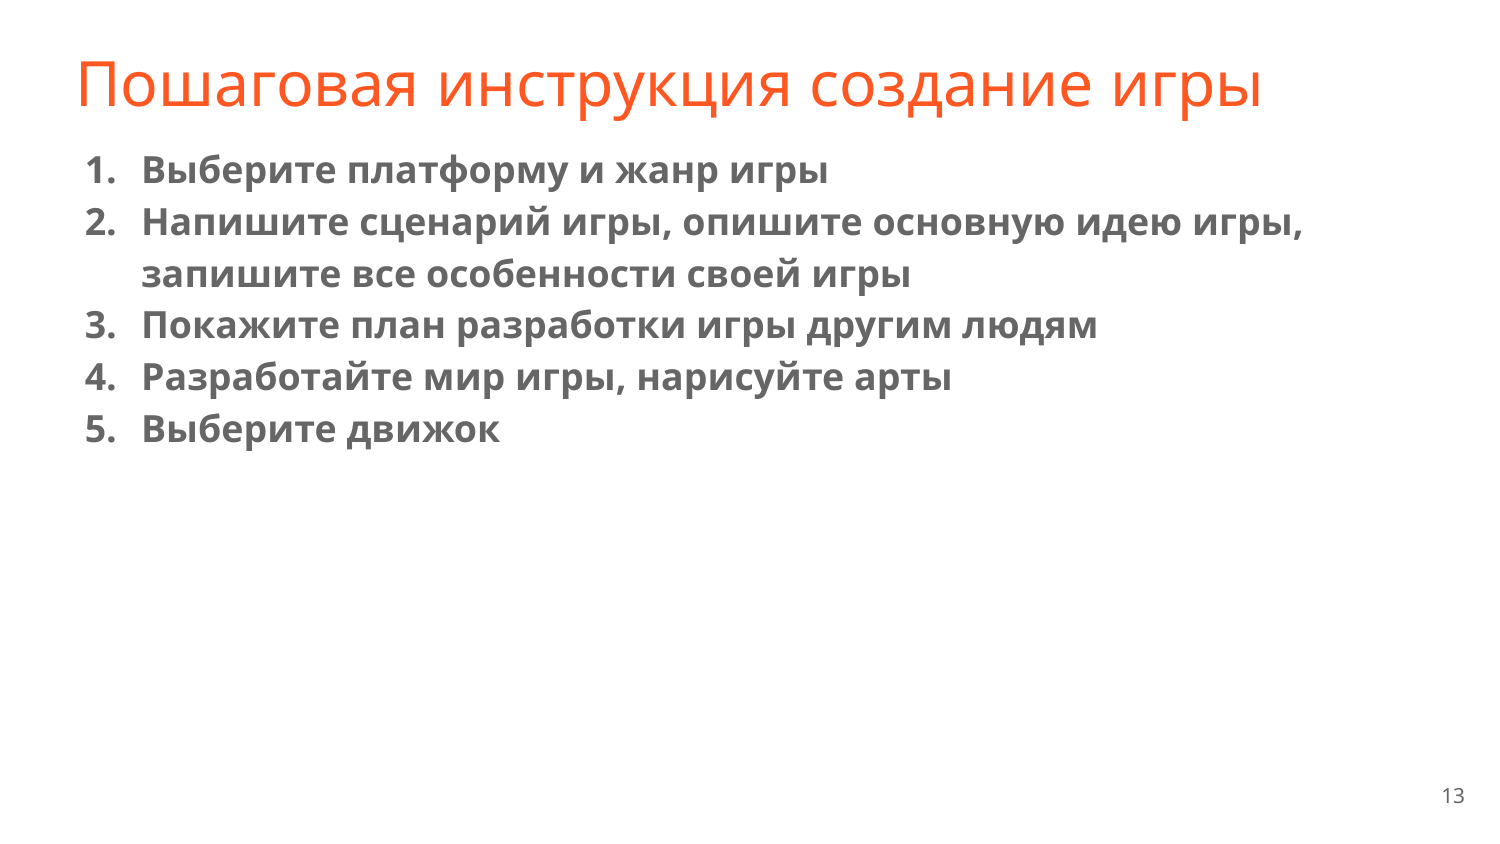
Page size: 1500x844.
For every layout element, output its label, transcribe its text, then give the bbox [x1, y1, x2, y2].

list Выберите платформу и жанр игры Напишите сценарий игры, опишите основную идею игры, запишите все особенности своей игры Покажите план разработки игры другим людям Разработайте мир игры, нарисуйте арты Выберите движок [51, 124, 1449, 830]
slide_number 13 [1389, 764, 1480, 830]
title Пошаговая инструкция создание игры [60, 28, 1458, 123]
